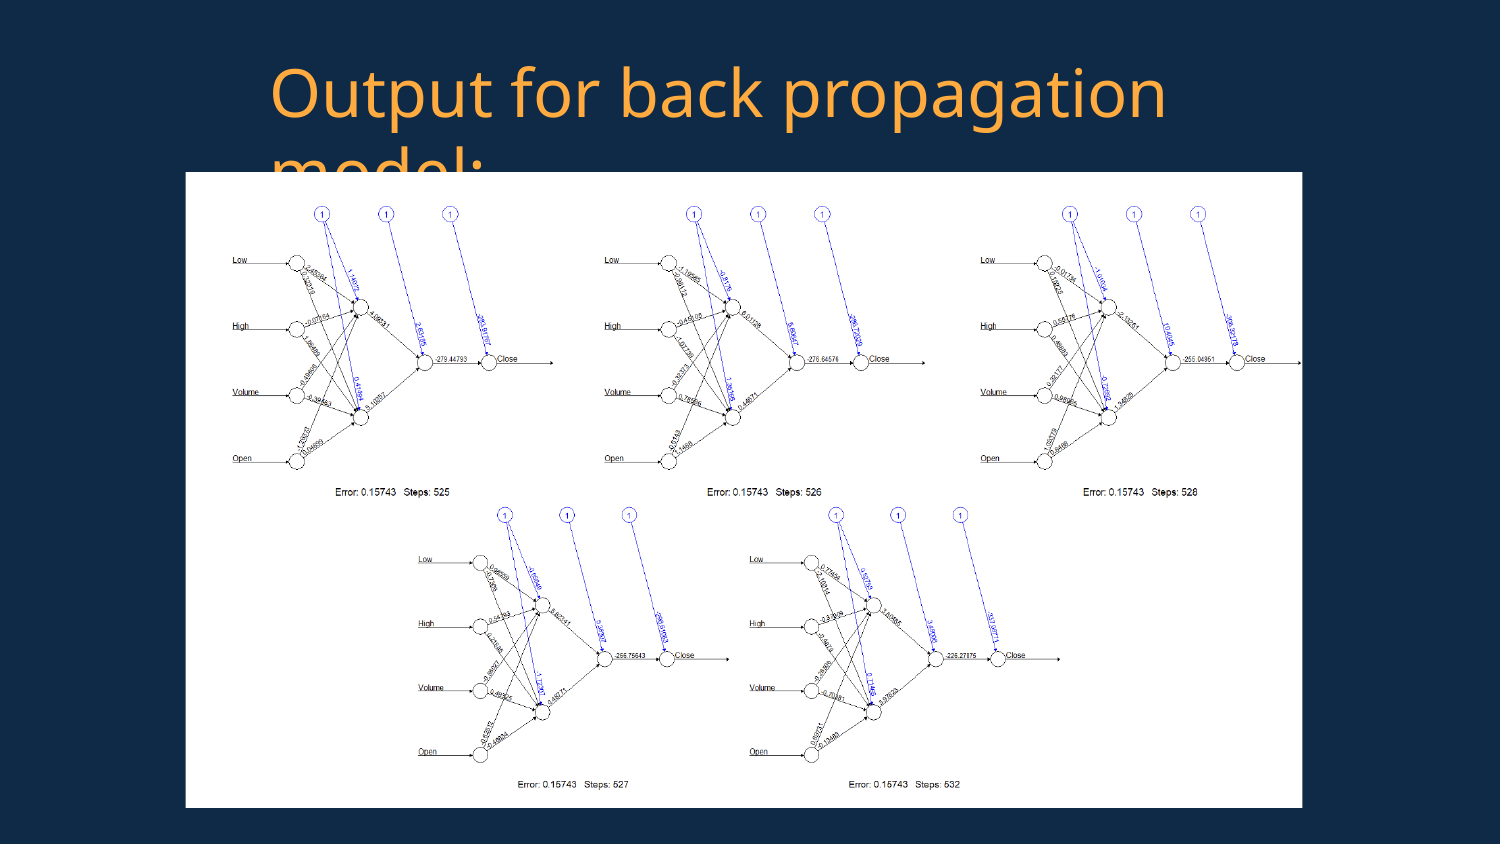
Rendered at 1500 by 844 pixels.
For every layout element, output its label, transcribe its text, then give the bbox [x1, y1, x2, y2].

picture [185, 172, 1303, 809]
text_box Output for back propagation model: [254, 35, 1246, 171]
